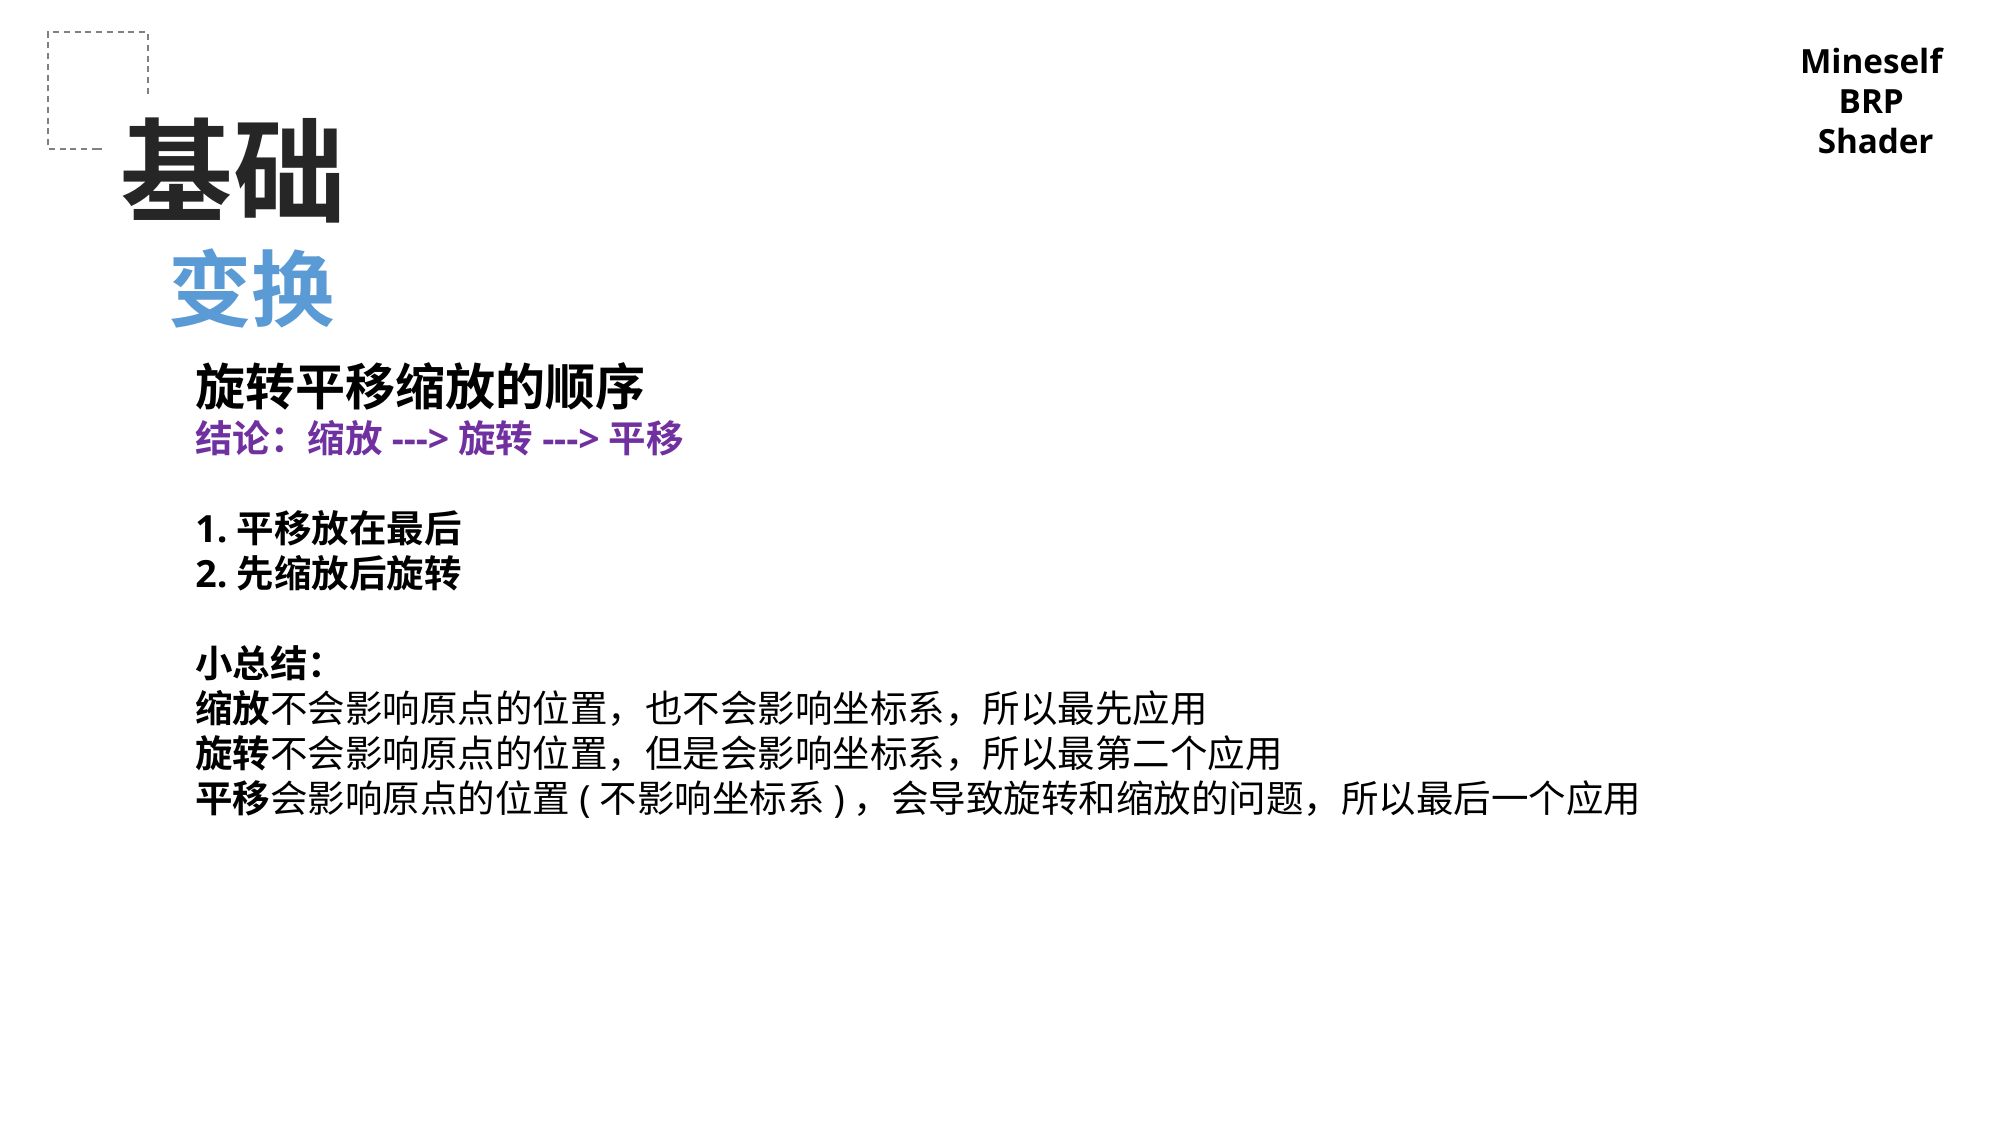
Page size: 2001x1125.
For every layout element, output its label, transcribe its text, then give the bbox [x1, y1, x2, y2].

text_box [103, 96, 196, 173]
text_box 变换 [168, 237, 979, 338]
text_box 基础 [120, 101, 1018, 237]
text_box Mineself BRP Shader [1788, 40, 1964, 160]
text_box [47, 31, 149, 150]
text_box 旋转平移缩放的顺序 结论：缩放--->旋转--->平移 1.平移放在最后 2.先缩放后旋转 小总结： 缩放不会影响原点的位置，也不会影响坐标系，所以最先应用 旋转不会影响原点的位置，但是会影响坐标系，所以最第二个应用 平移会影响原点的位置(不影响坐标系)，会导致旋转和缩放的问题，所以最后一个应用 [195, 355, 1768, 821]
